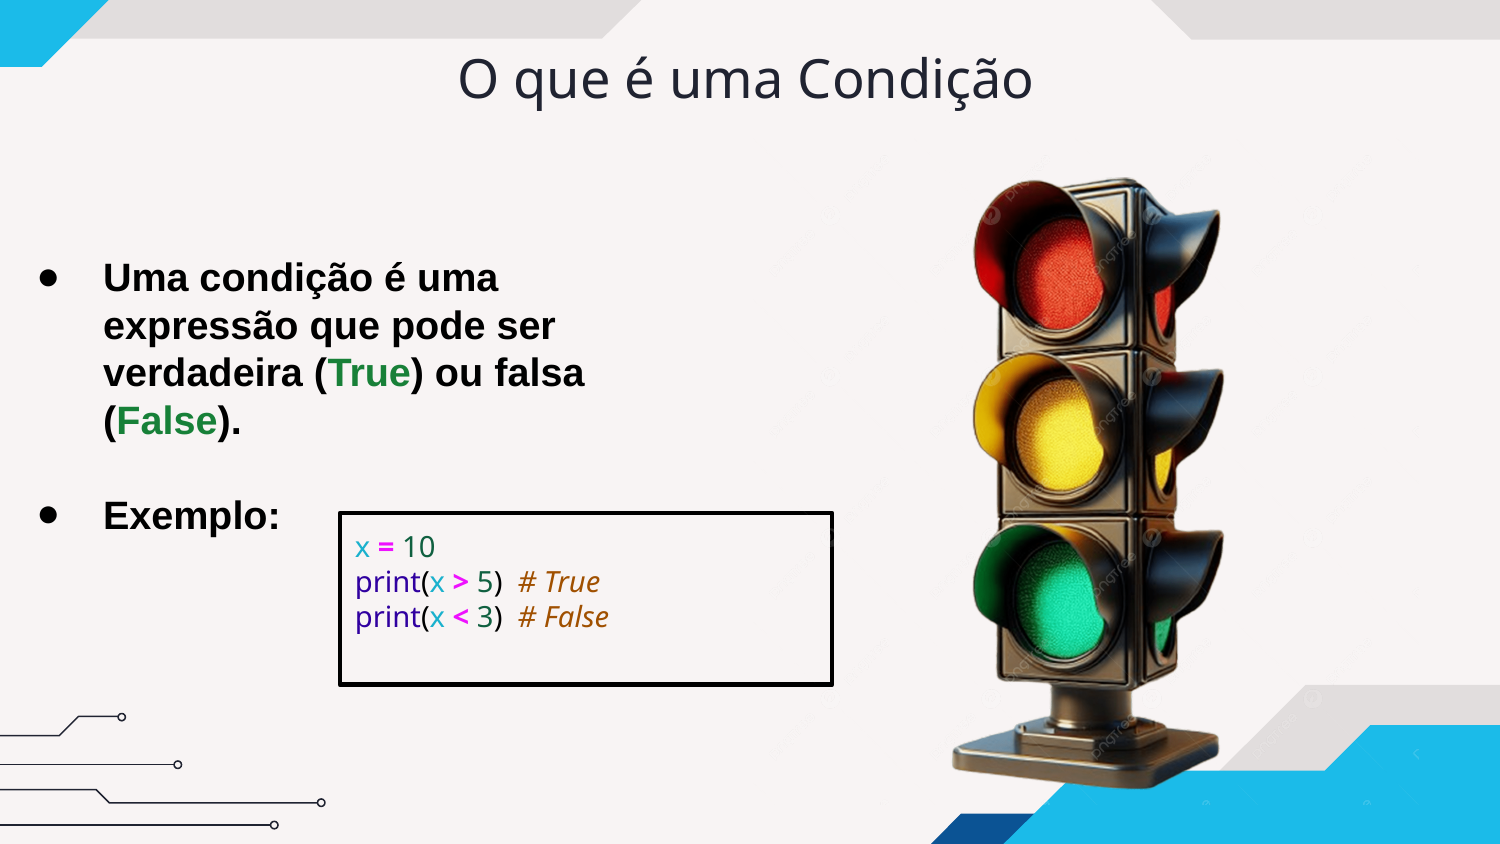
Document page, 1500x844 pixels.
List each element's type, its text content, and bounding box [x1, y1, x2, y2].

text_box O que é uma Condição [390, 28, 1103, 124]
text_box x = 10 print(x > 5) # True print(x < 3) # False [339, 513, 744, 685]
picture [749, 135, 1420, 805]
subtitle Uma condição é uma expressão que pode ser verdadeira (True) ou falsa (False). Exemplo: [13, 237, 664, 583]
